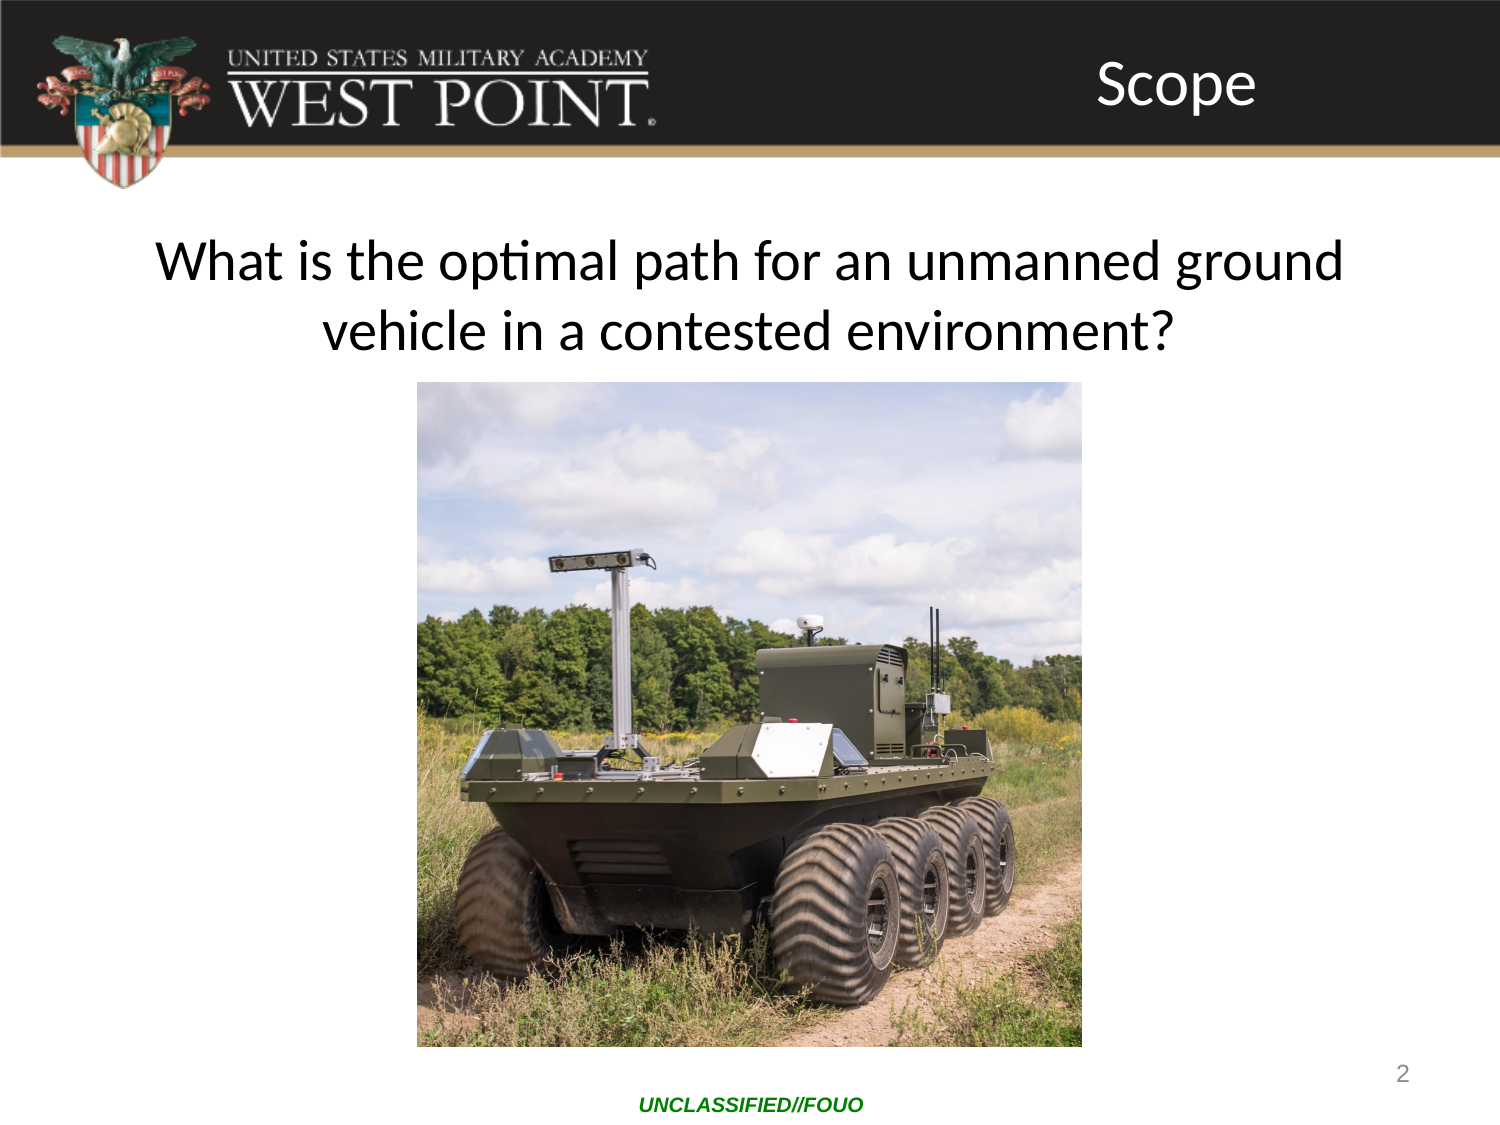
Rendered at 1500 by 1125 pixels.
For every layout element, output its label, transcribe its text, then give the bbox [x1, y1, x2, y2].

list What is the optimal path for an unmanned ground vehicle in a contested environment? [58, 214, 1442, 958]
slide_number 2 [1074, 1042, 1425, 1103]
title Scope [502, 31, 1500, 220]
picture [0, 0, 1500, 189]
picture [417, 382, 1083, 1047]
